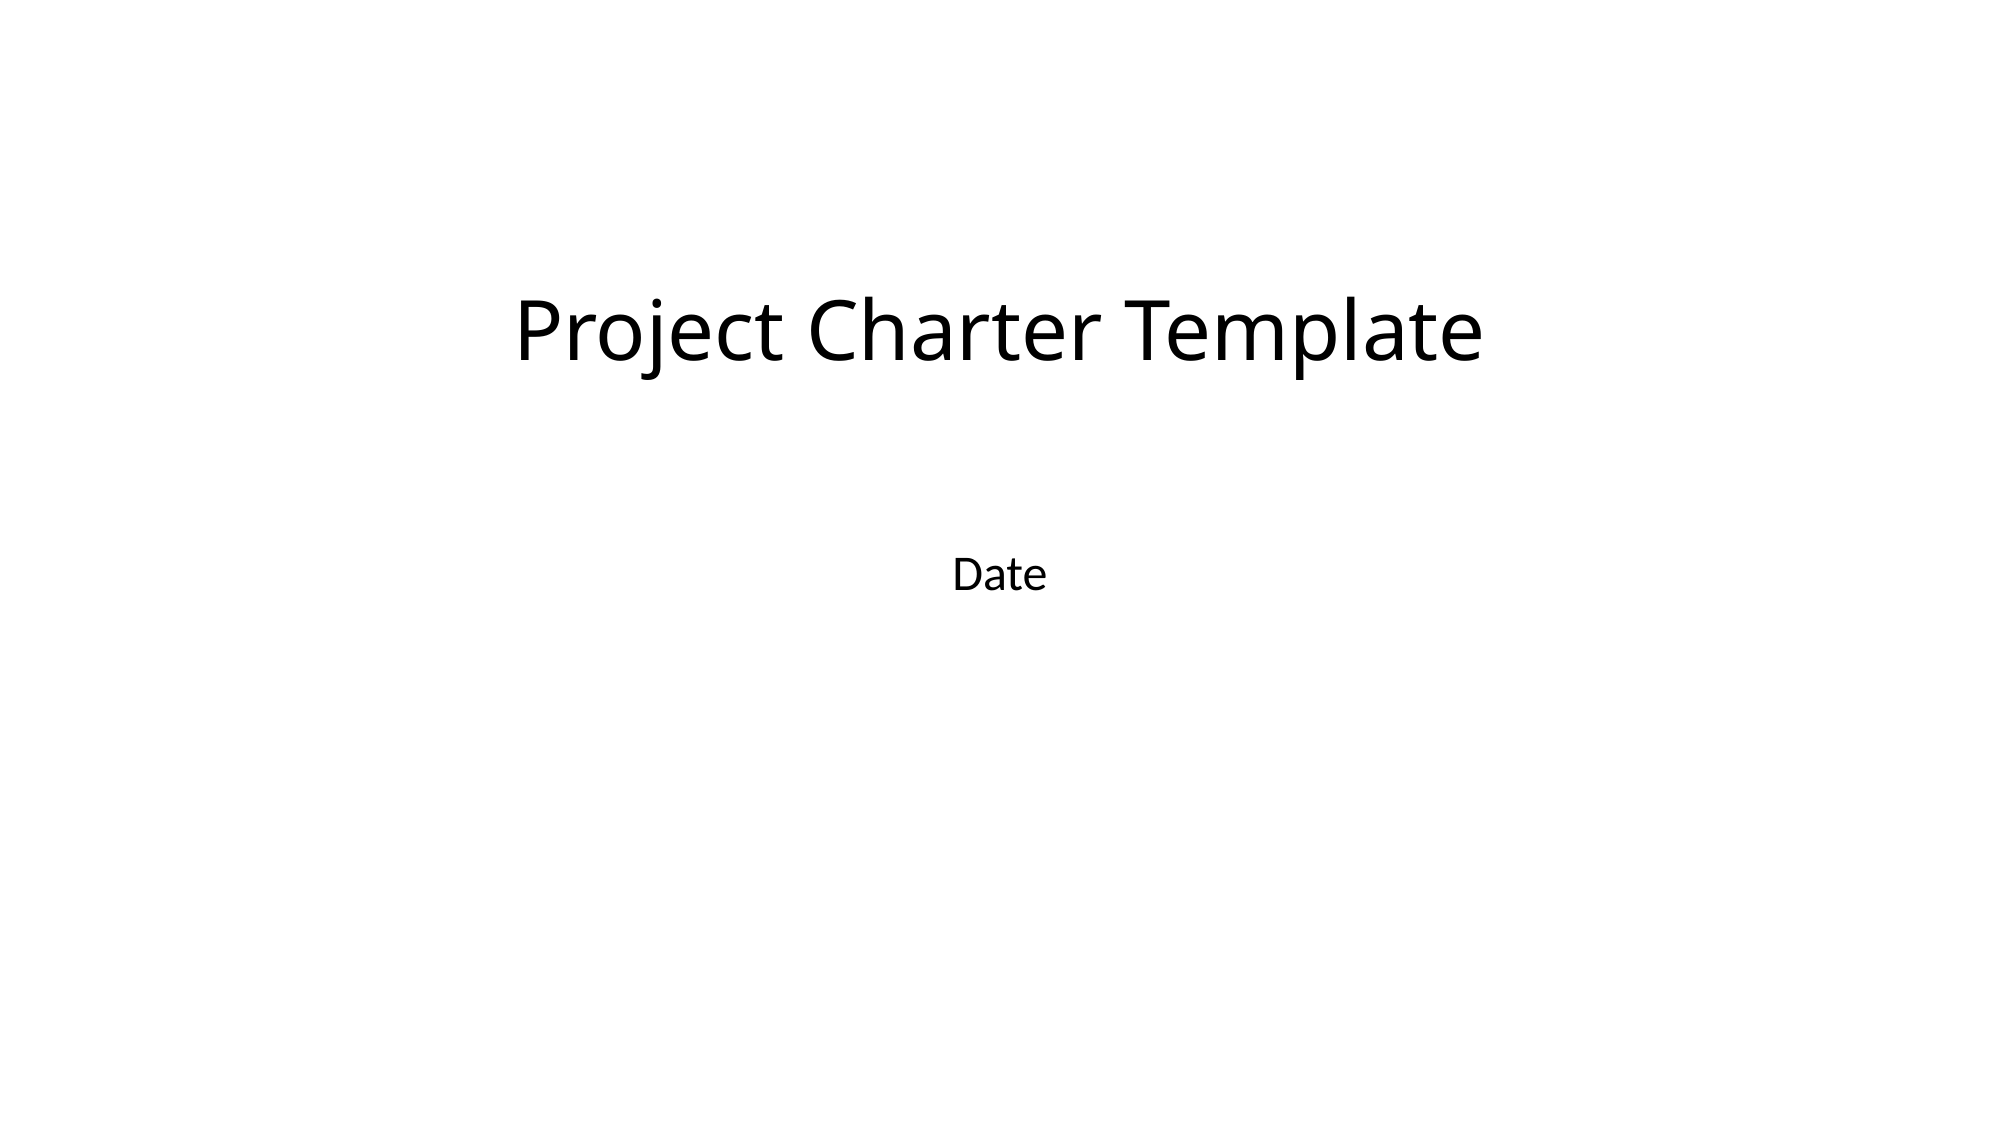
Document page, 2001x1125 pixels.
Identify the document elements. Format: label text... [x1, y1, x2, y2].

subtitle Date [474, 539, 1525, 775]
title Project Charter Template [249, 184, 1750, 576]
